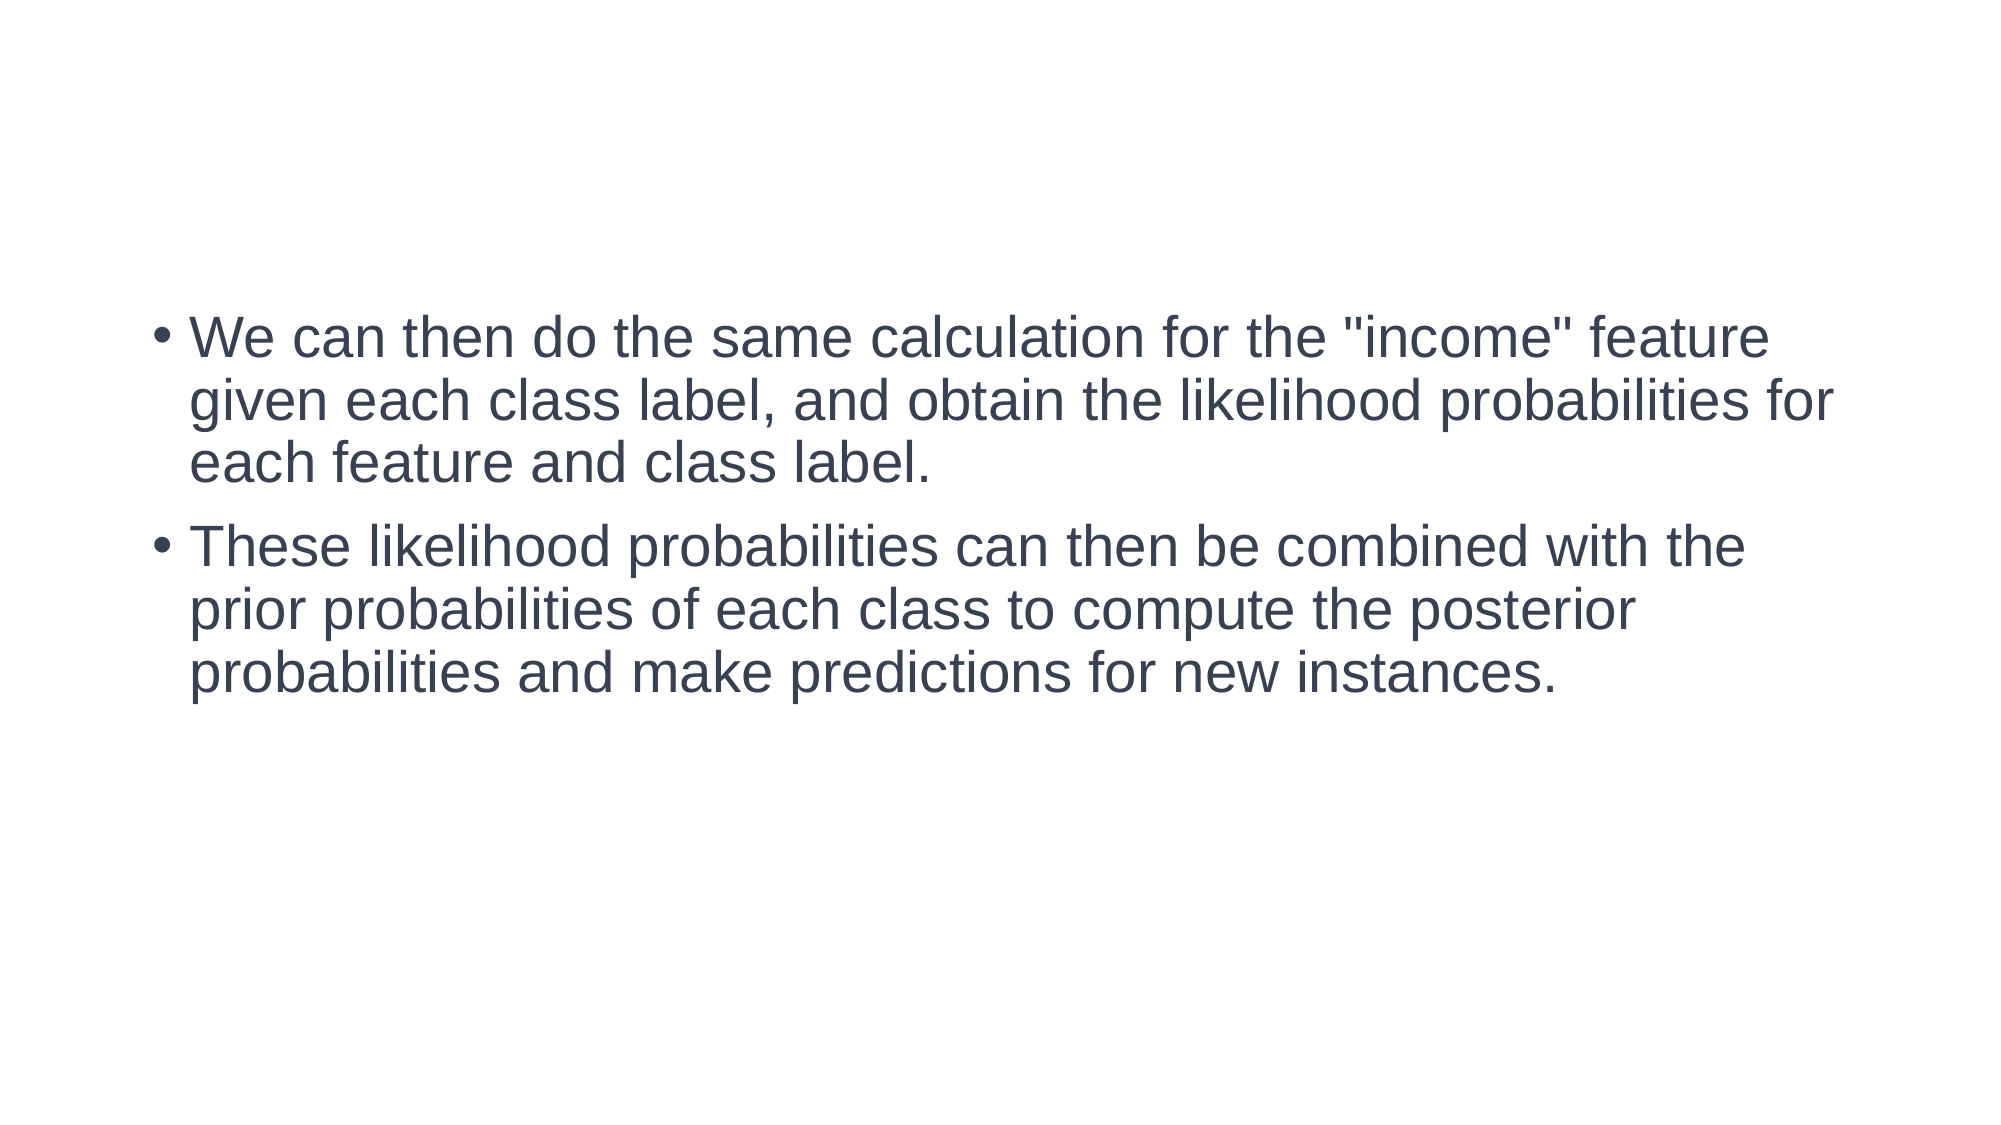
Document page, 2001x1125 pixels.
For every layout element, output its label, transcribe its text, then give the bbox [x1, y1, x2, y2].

list We can then do the same calculation for the "income" feature given each class label, and obtain the likelihood probabilities for each feature and class label. These likelihood probabilities can then be combined with the prior probabilities of each class to compute the posterior probabilities and make predictions for new instances. [137, 299, 1863, 1014]
